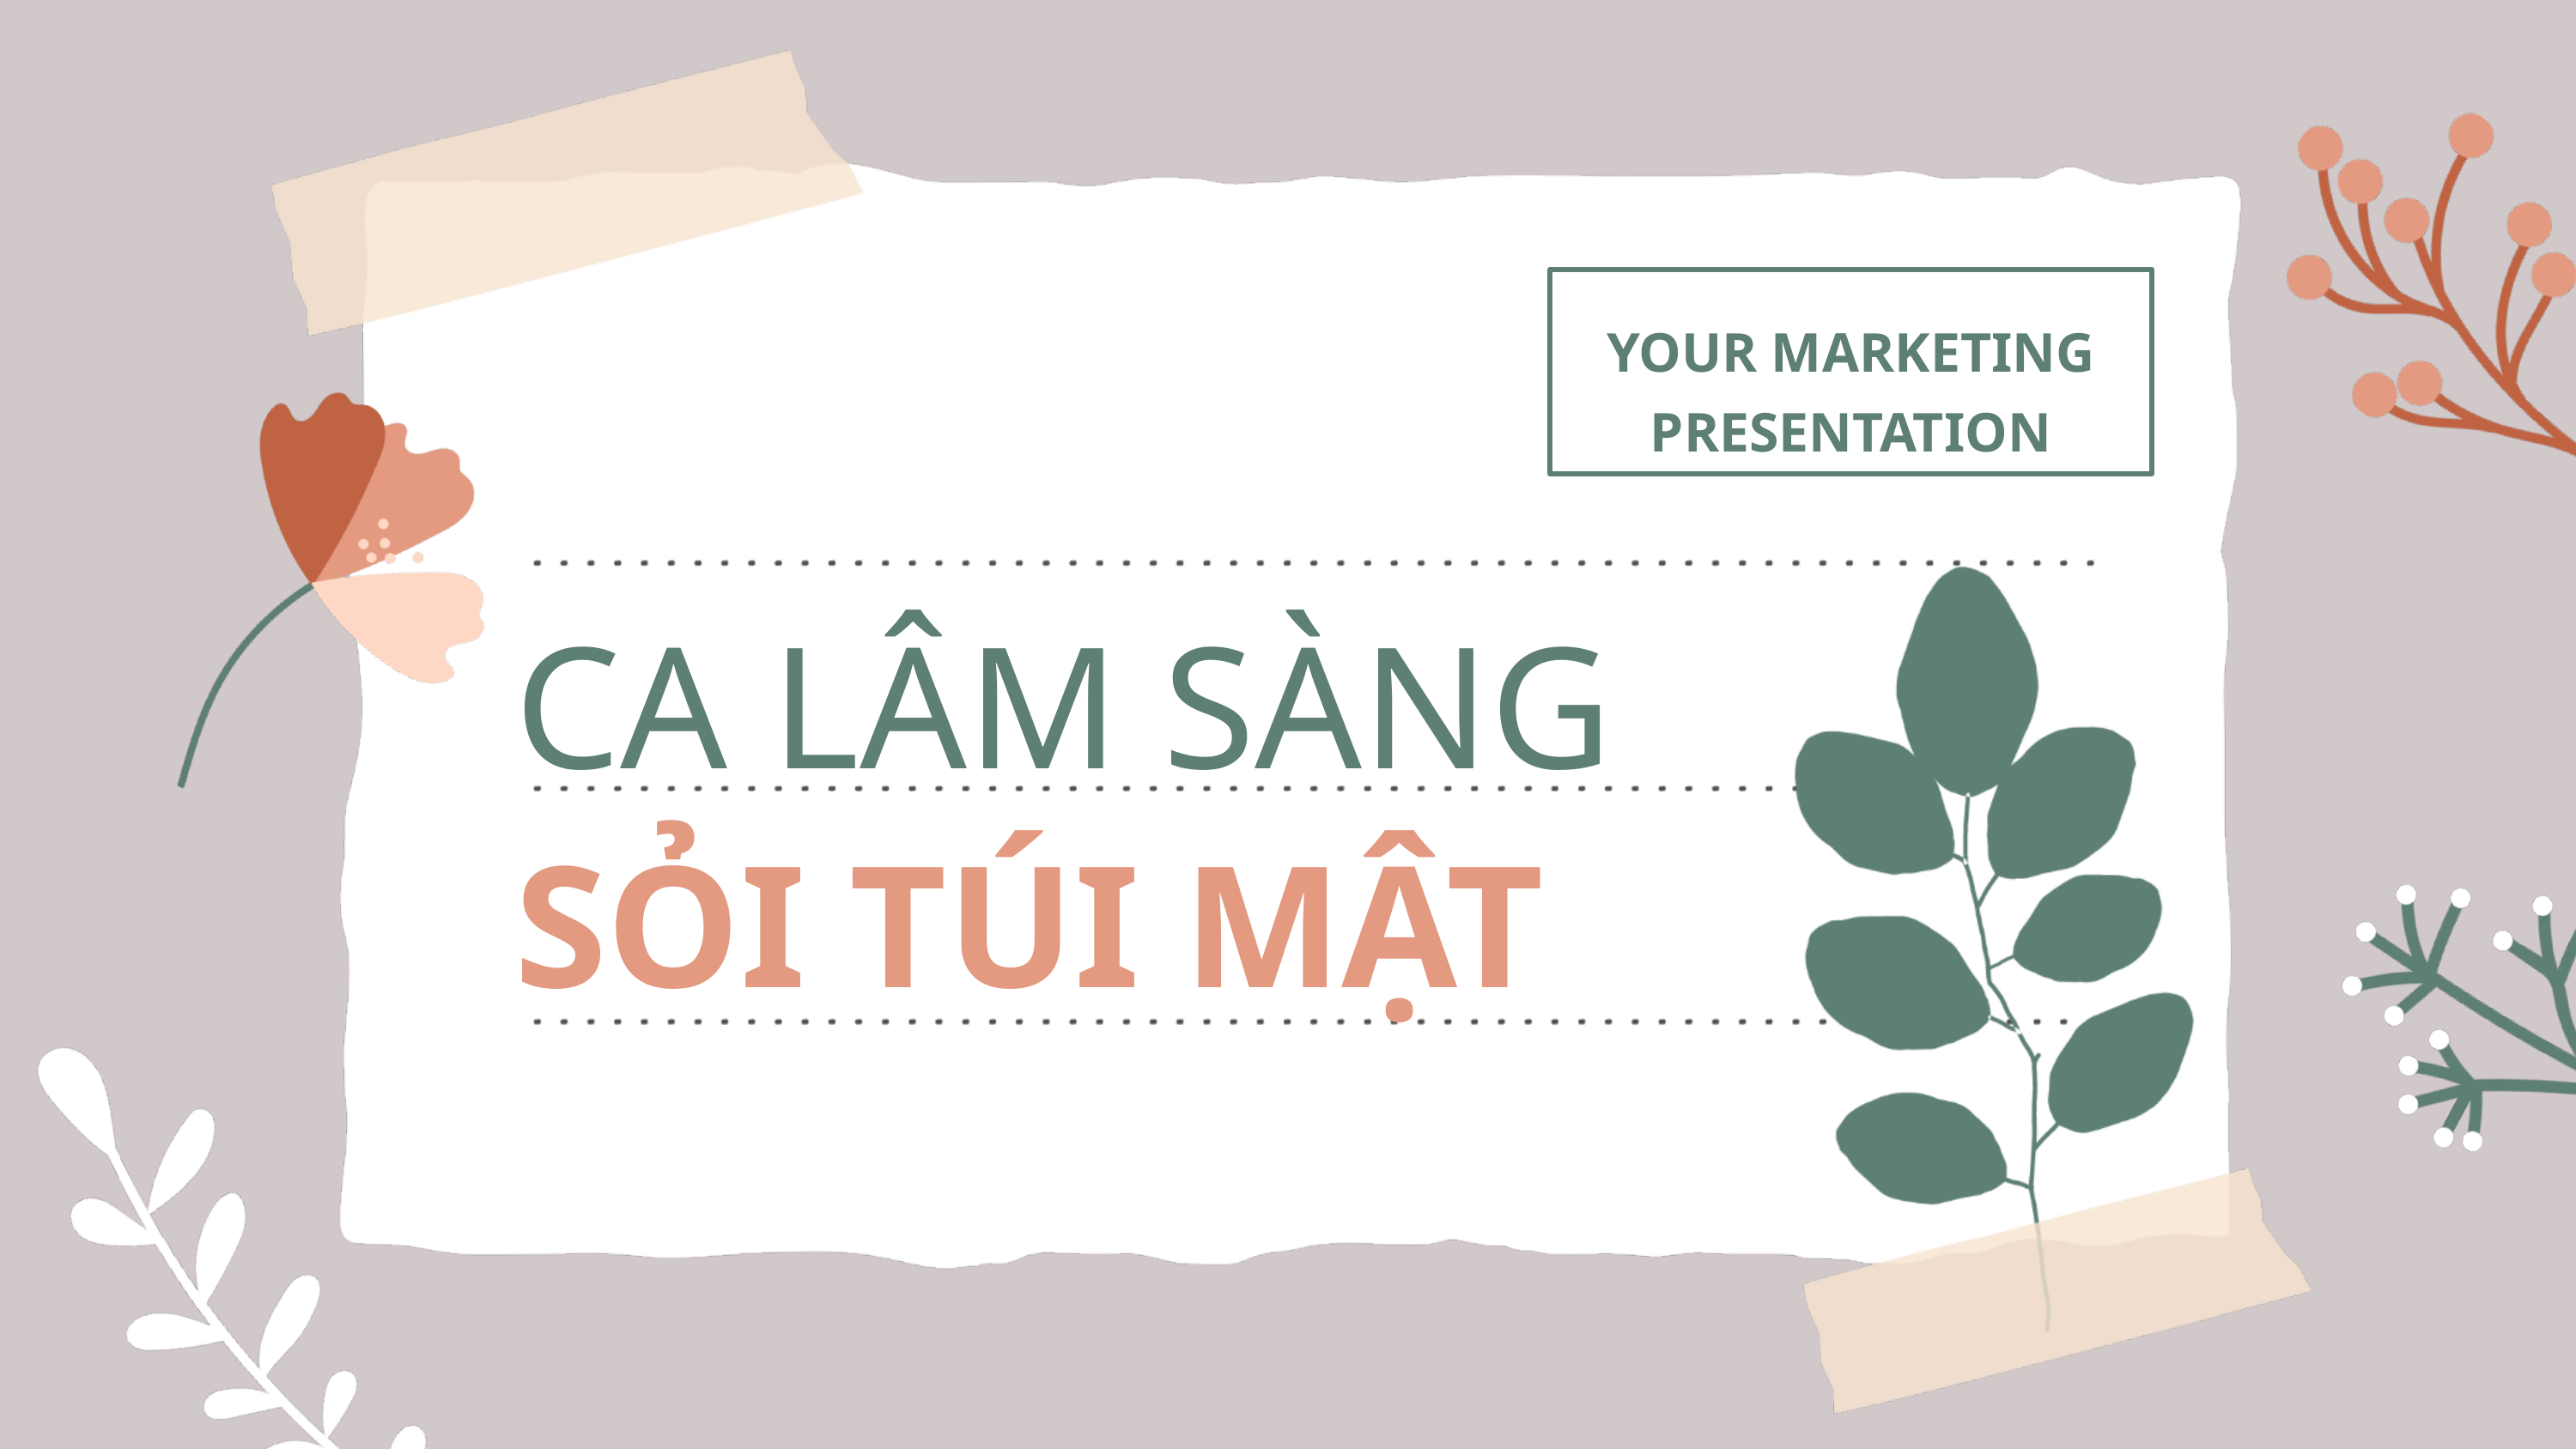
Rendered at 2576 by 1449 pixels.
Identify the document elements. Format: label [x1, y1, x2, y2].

text_box [513, 590, 1787, 1024]
picture [0, 4, 2576, 1449]
text_box [1549, 248, 2153, 724]
